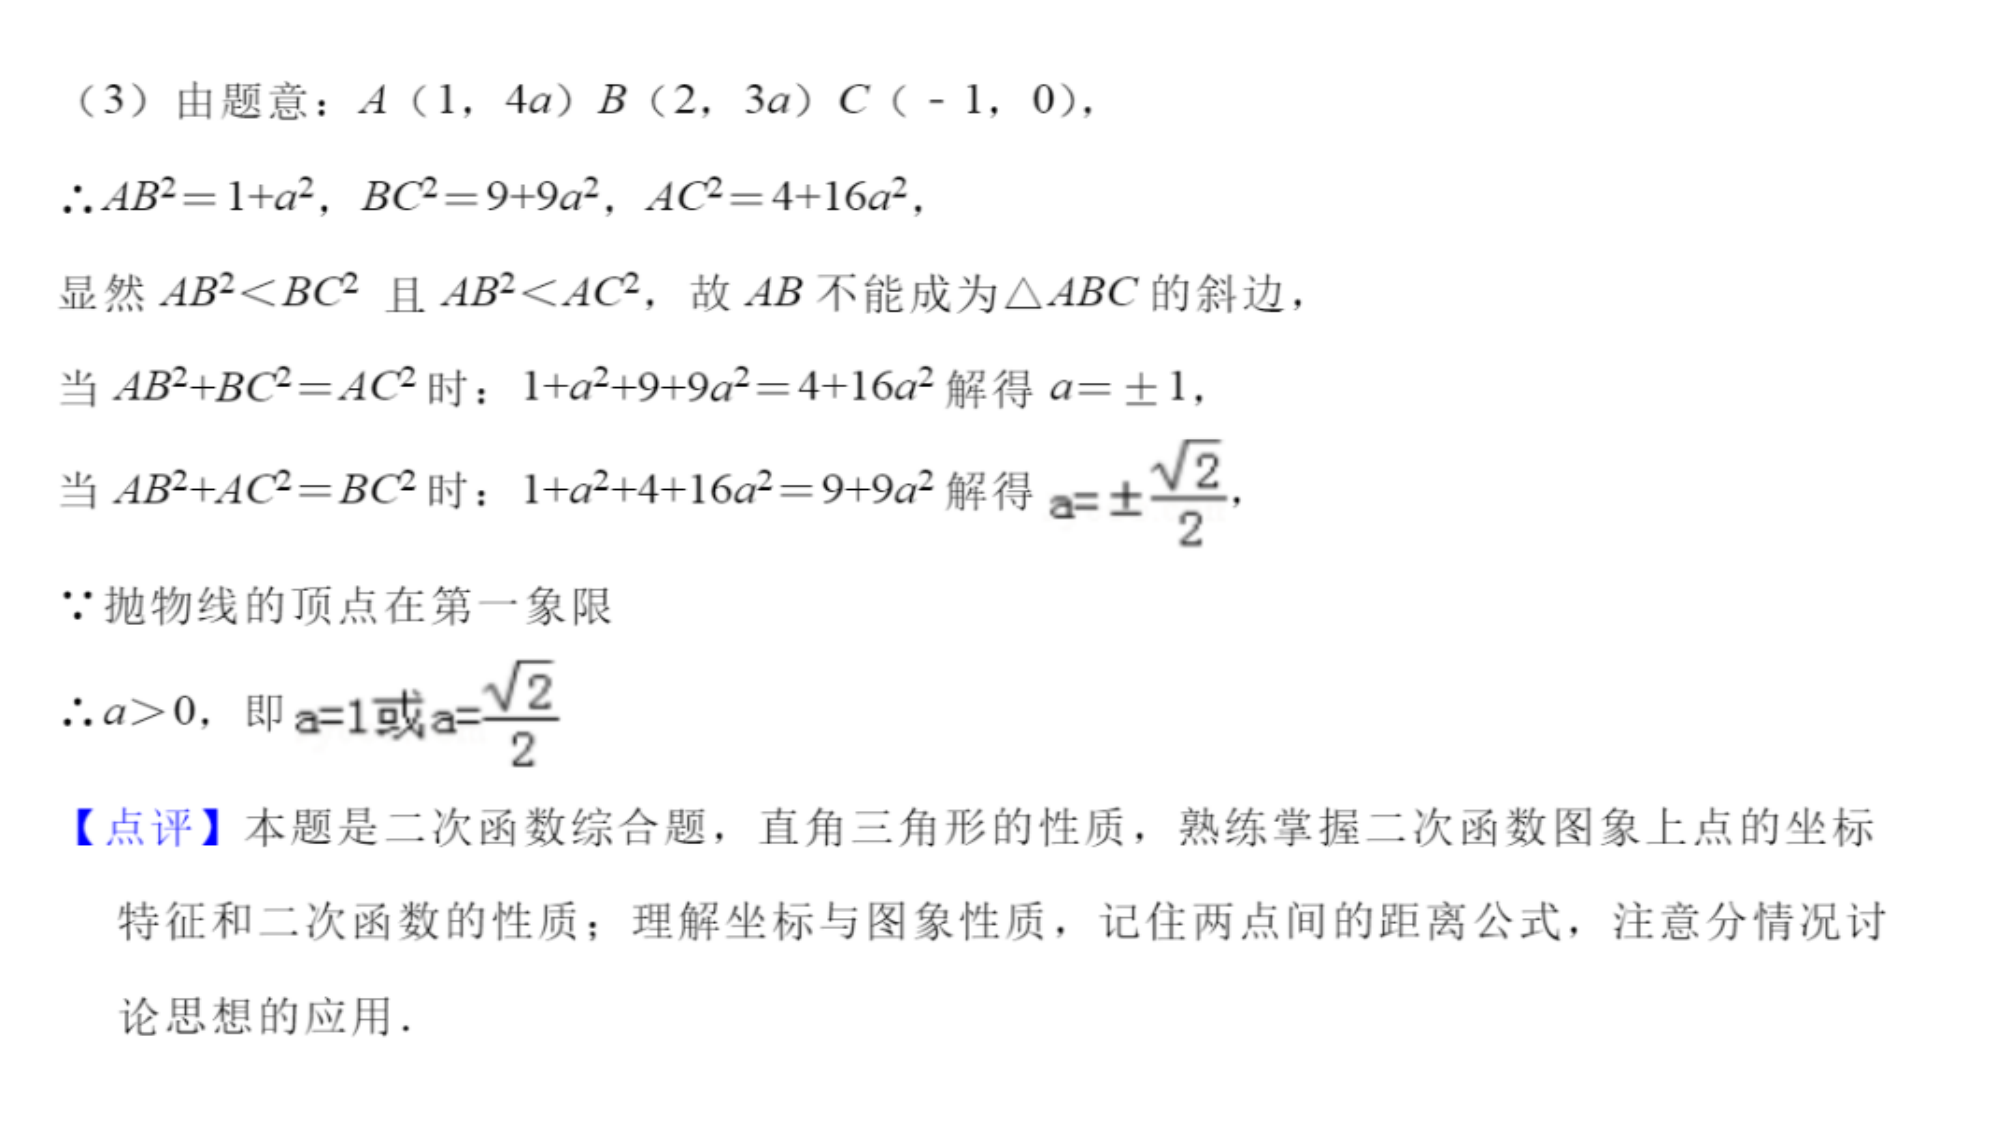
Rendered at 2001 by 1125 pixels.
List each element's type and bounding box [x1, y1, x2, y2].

picture [0, 49, 1953, 1053]
